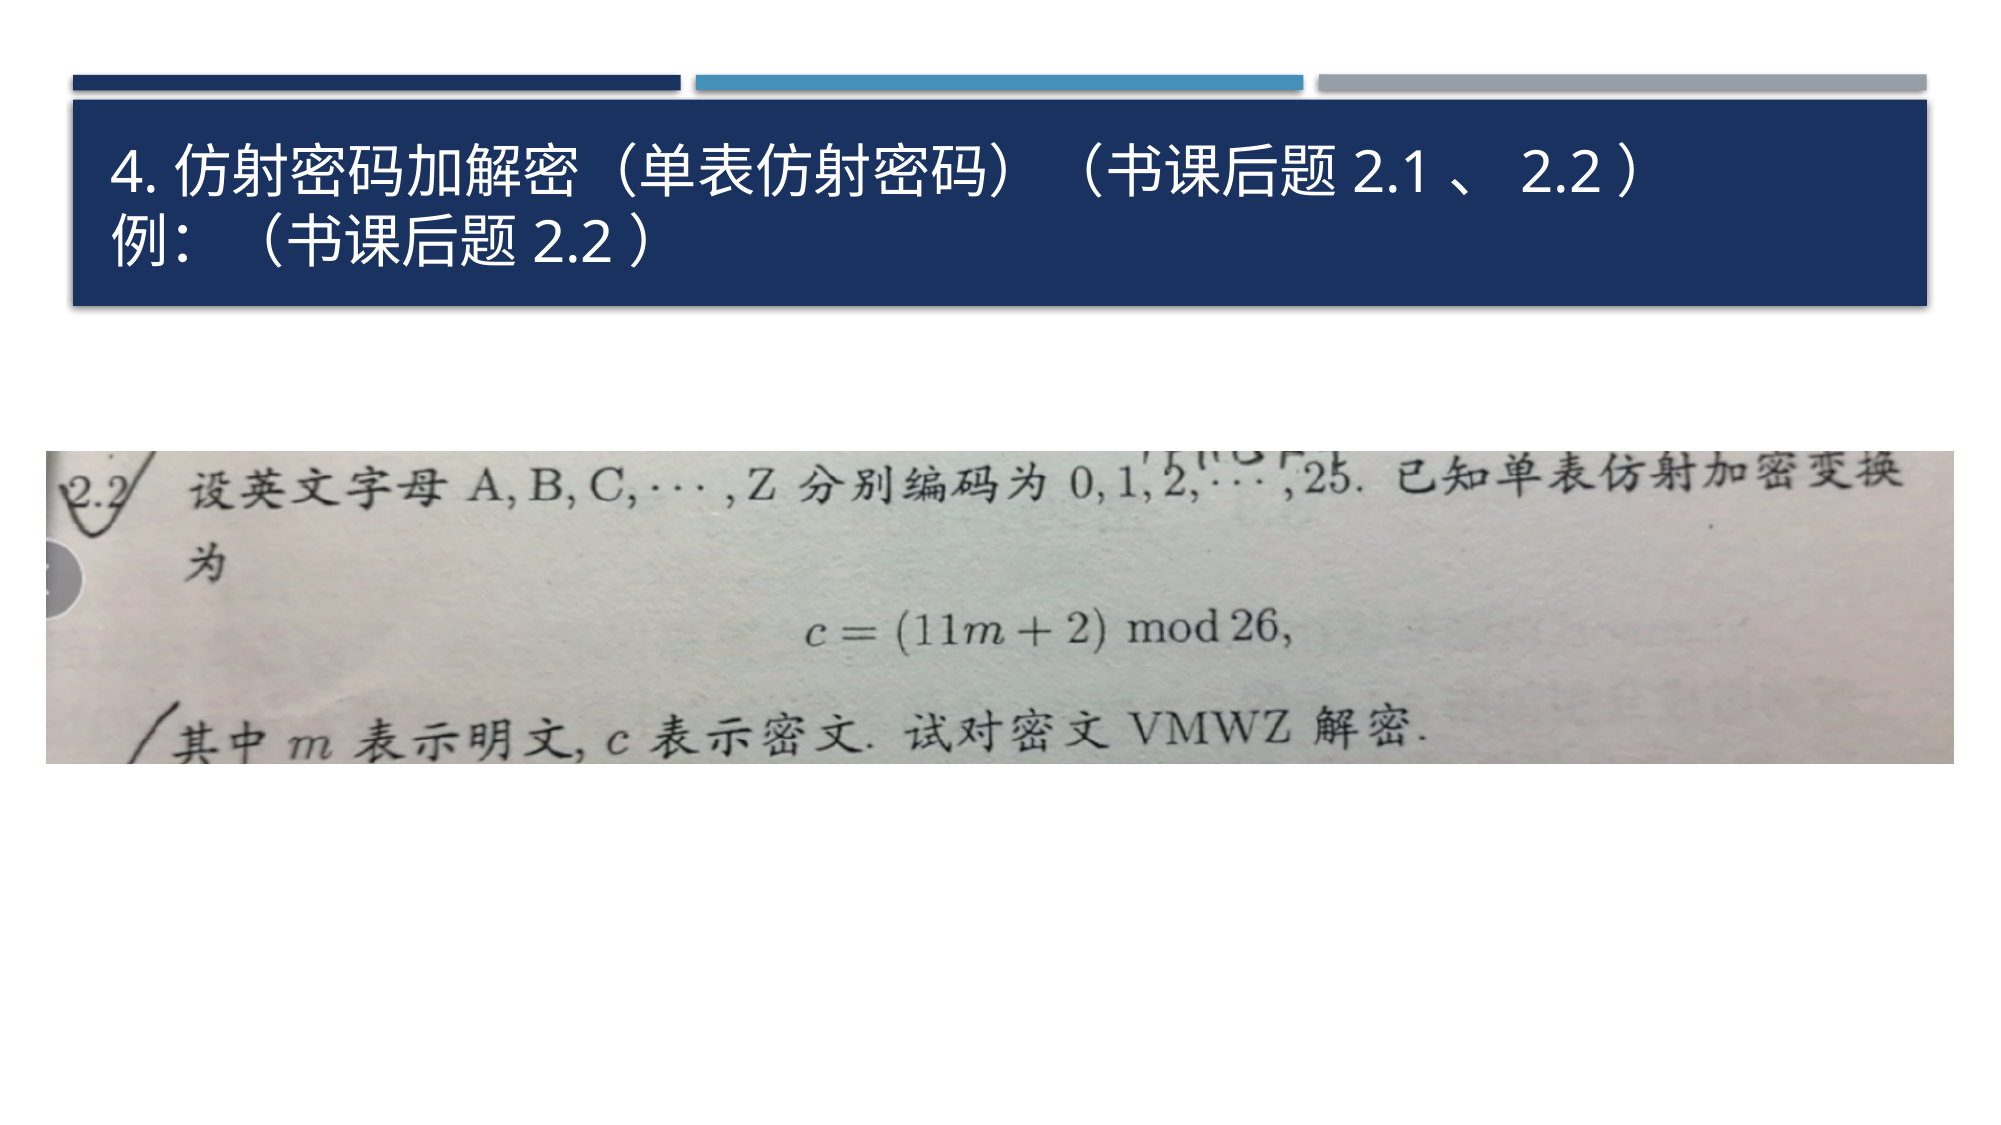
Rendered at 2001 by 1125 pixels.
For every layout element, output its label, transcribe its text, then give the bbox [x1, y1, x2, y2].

title 4.仿射密码加解密（单表仿射密码）（书课后题2.1、2.2） 例：（书课后题2.2） [95, 119, 1905, 282]
picture [45, 451, 1955, 764]
